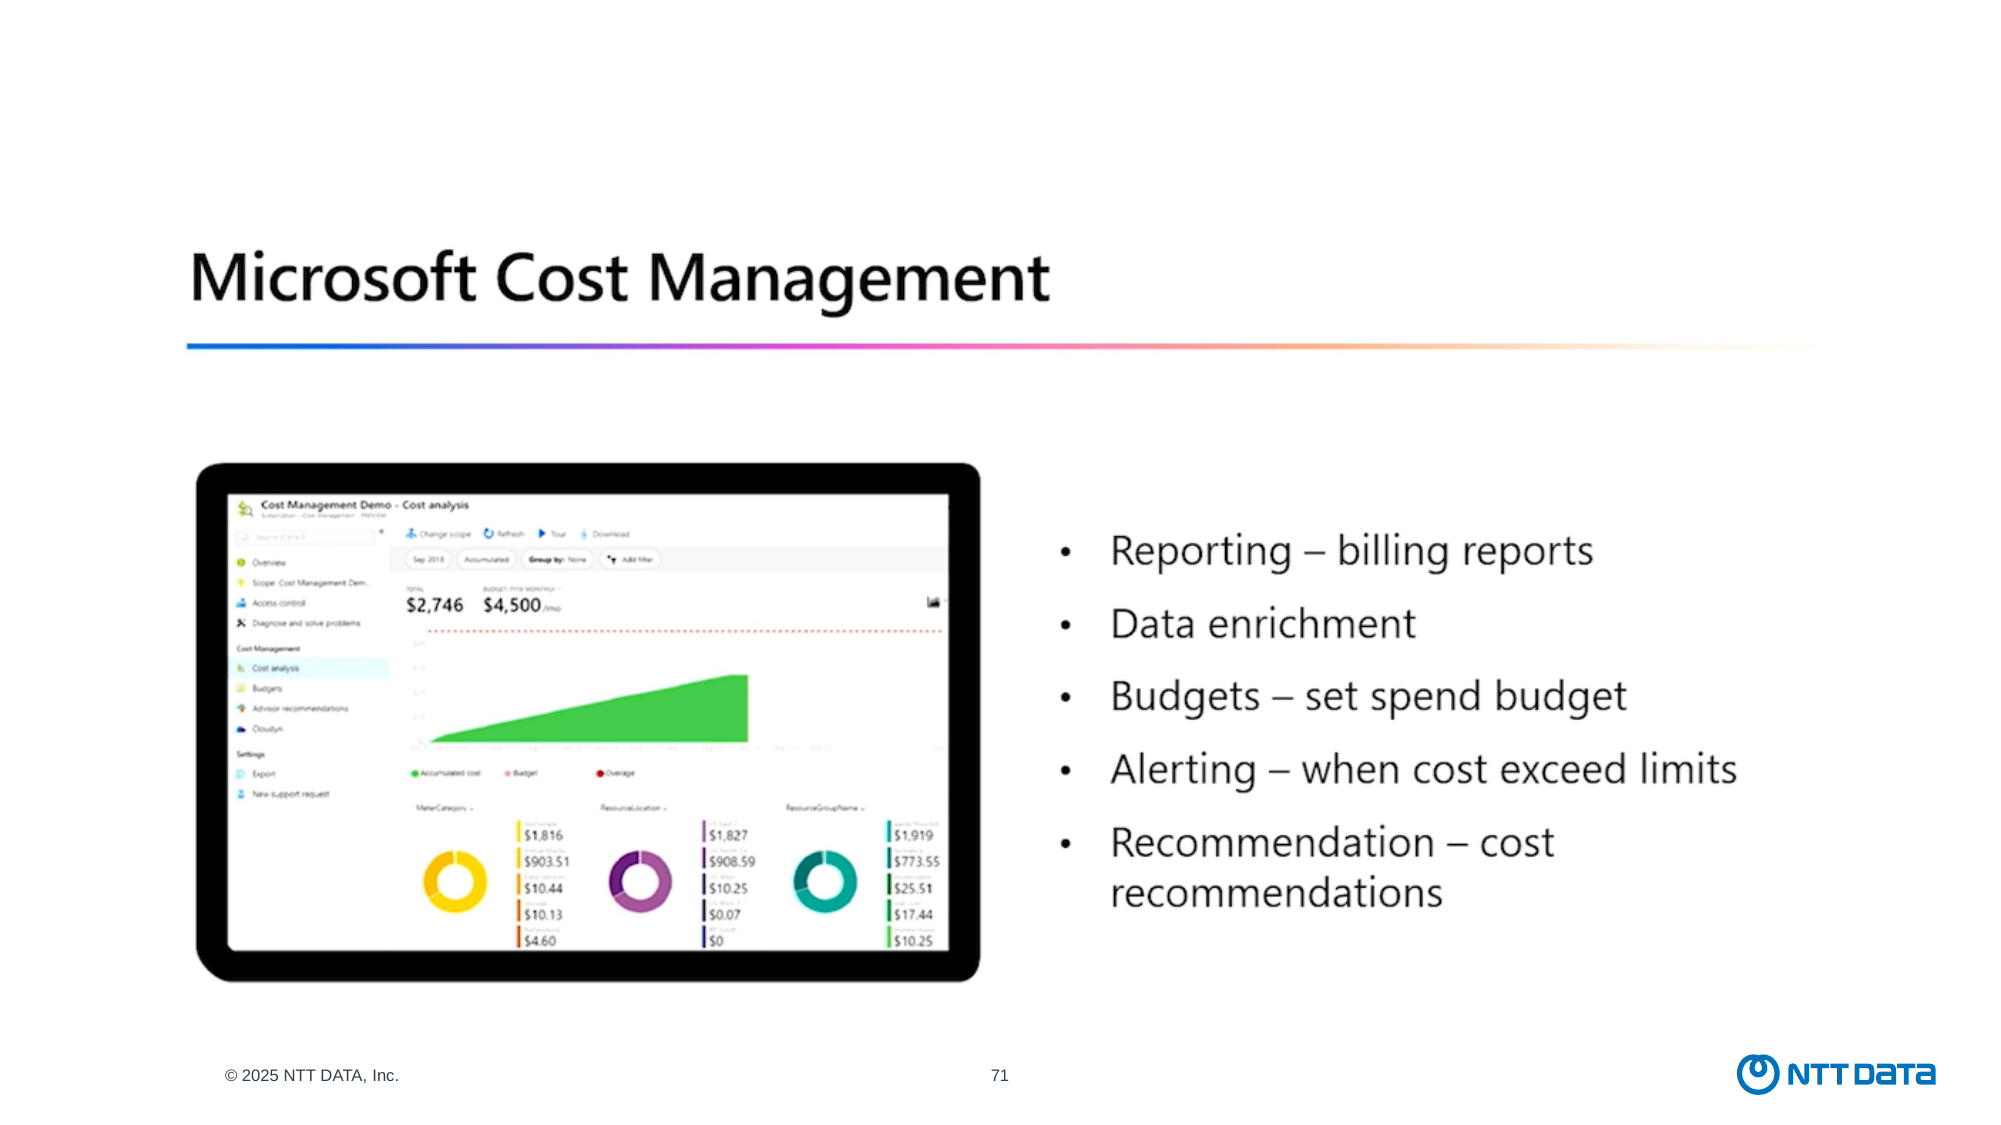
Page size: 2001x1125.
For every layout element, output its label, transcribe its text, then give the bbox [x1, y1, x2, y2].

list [184, 224, 1816, 1025]
footer © 2025 NTT DATA, Inc. [225, 1050, 901, 1101]
slide_number 71 [912, 1050, 1088, 1101]
